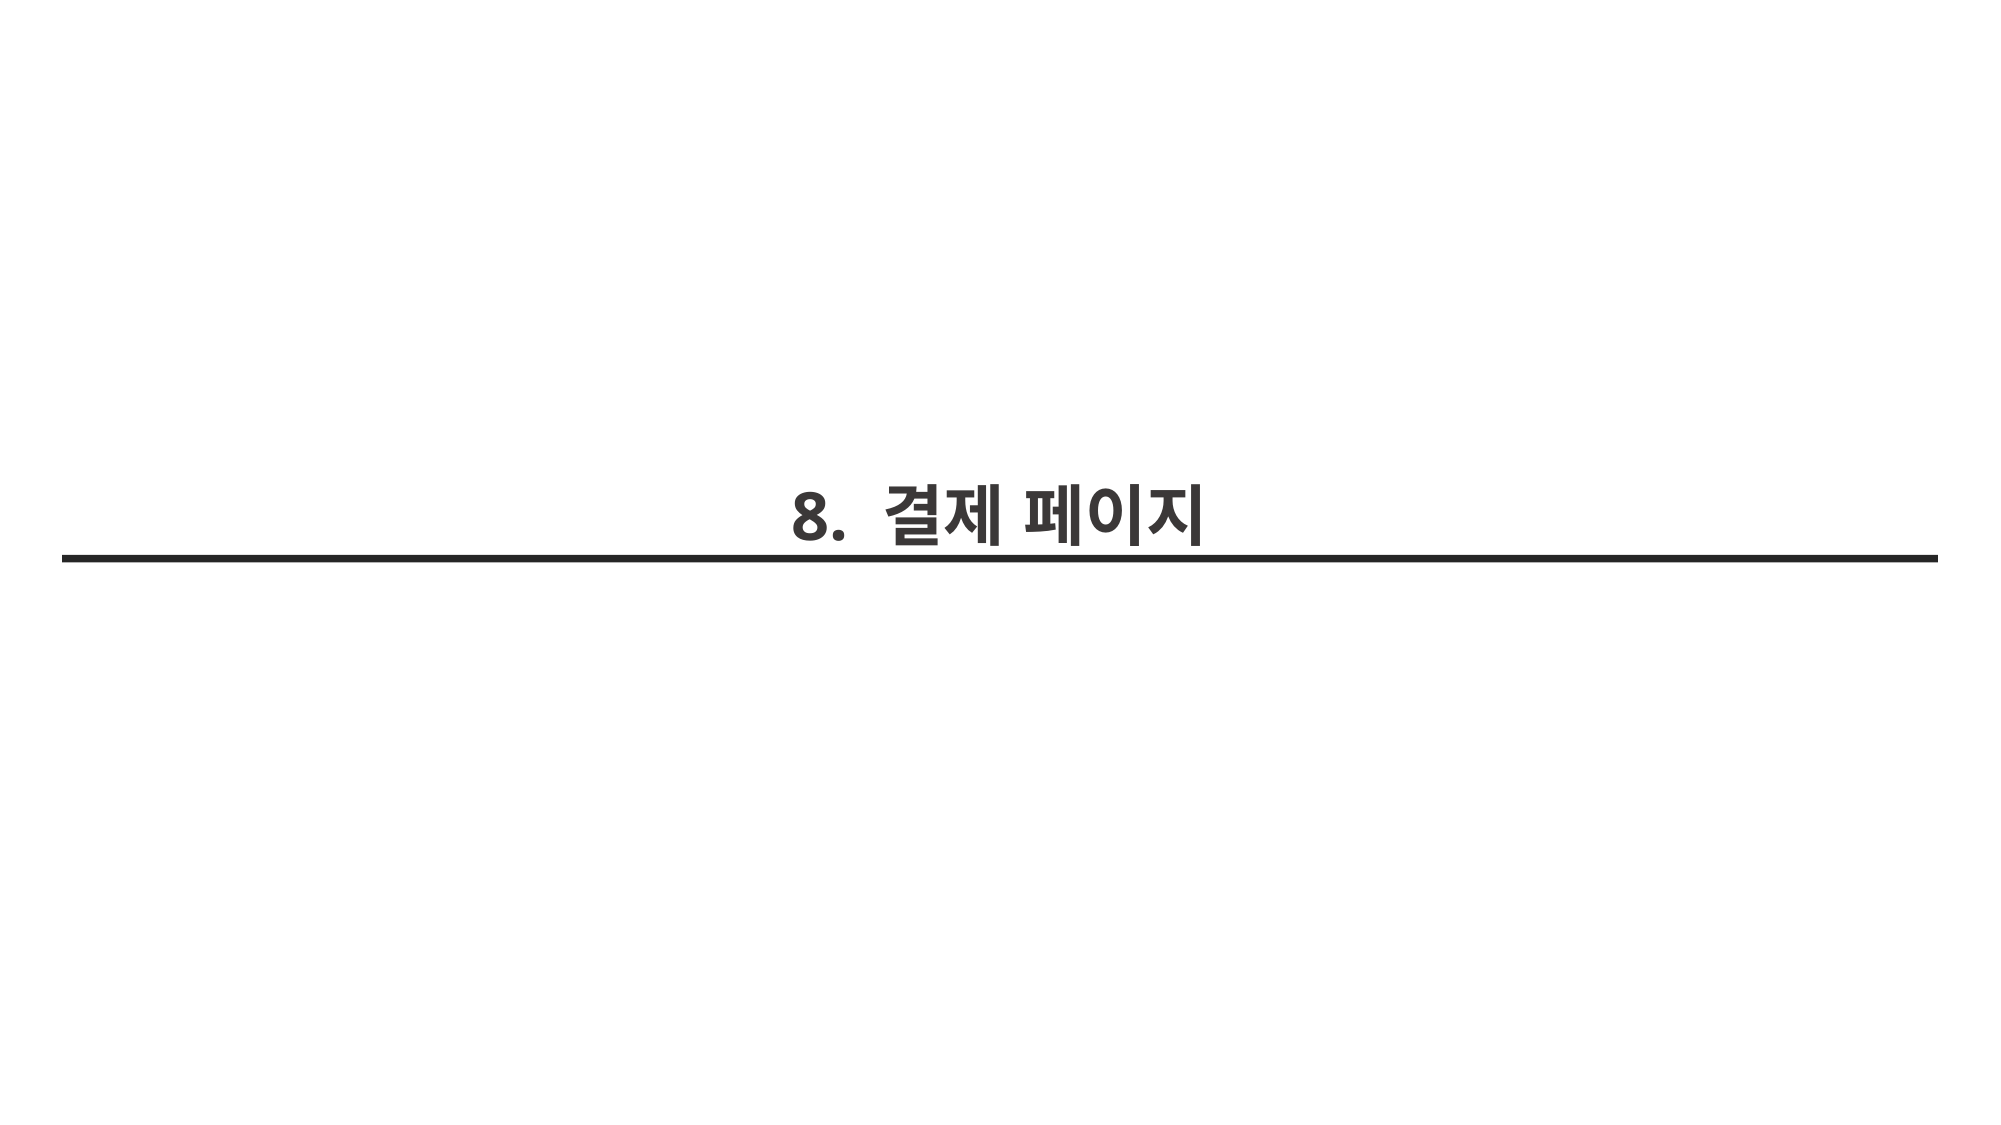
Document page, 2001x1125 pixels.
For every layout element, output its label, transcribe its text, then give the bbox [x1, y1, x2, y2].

text_box 8. 결제 페이지 [776, 466, 1224, 554]
text_box [61, 554, 1939, 563]
